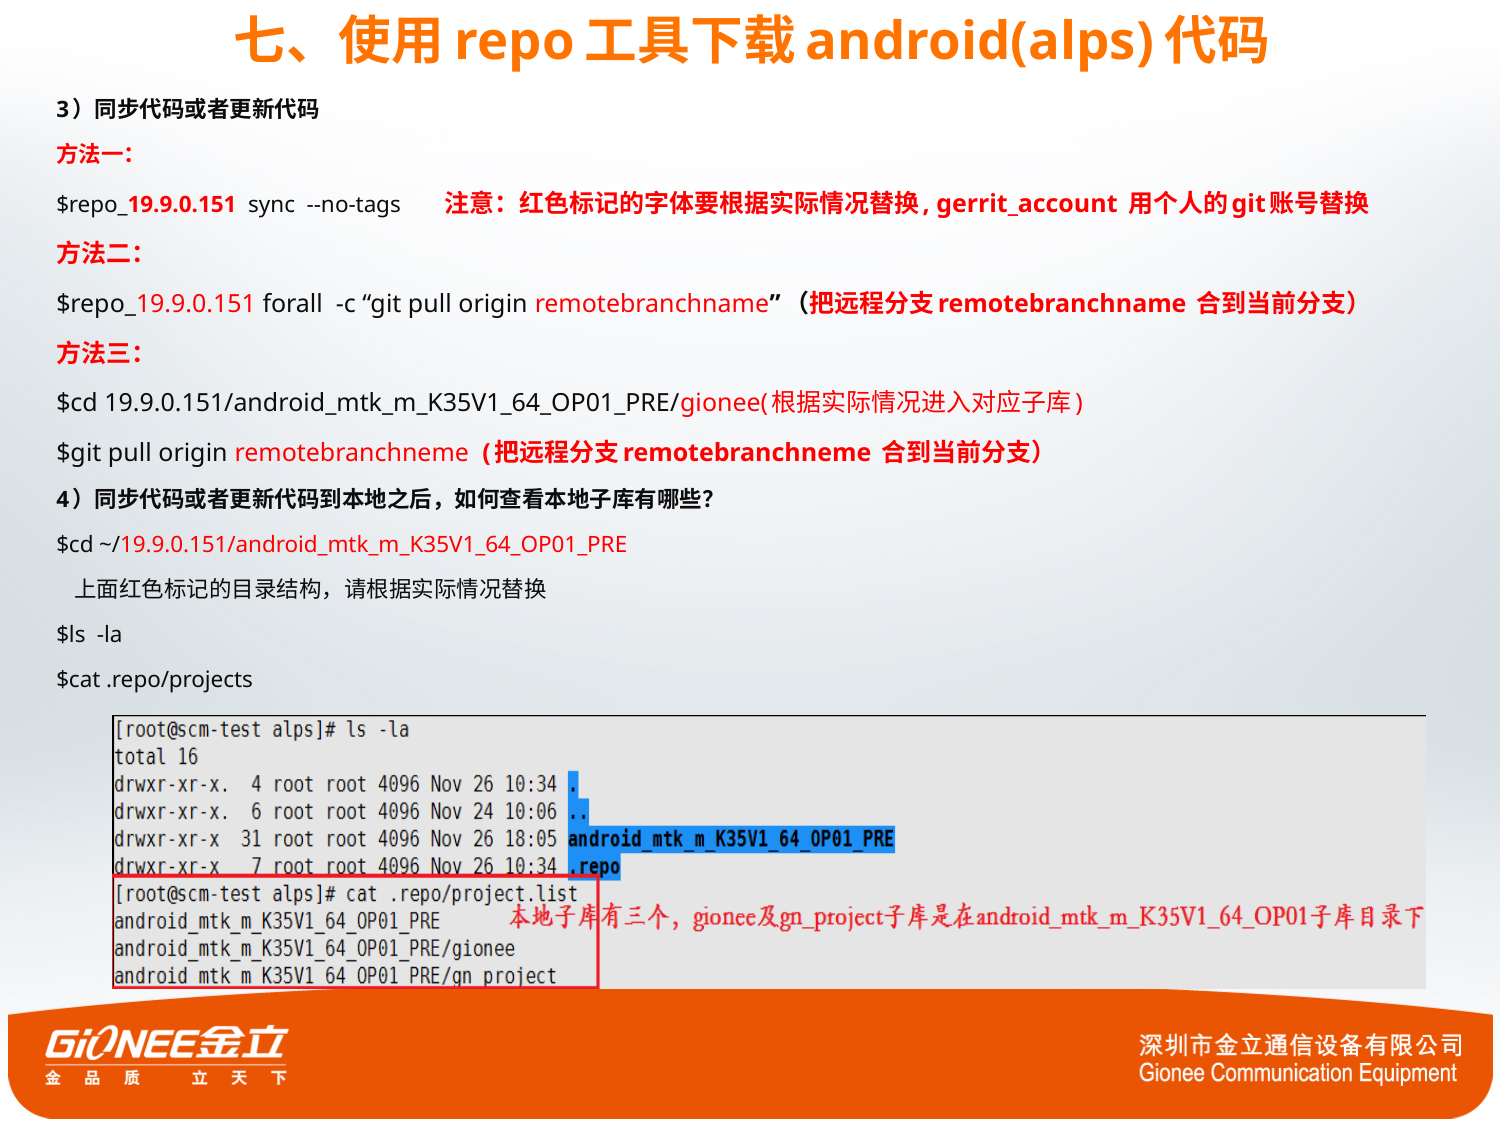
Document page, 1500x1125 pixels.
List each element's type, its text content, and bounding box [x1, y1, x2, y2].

picture [0, 0, 1500, 1125]
title 七、使用repo工具下载android(alps)代码 [76, 0, 1427, 42]
picture [111, 715, 1426, 990]
list 3）同步代码或者更新代码 方法一： $repo_19.9.0.151 sync --no-tags 注意：红色标记的字体要根据实际情况替换, gerrit_account 用个人的git账号替换 方法二： $repo_19.9.0.151 forall -c “git pull origin remotebranchname”（把远程分支remotebranchname 合到当前分支） 方法三： $cd 19.9.0.151/android_mtk_m_K35V1_64_OP01_PRE/gionee(根据实际情况进入对应子库) $git pull origin remotebranchneme (把远程分支remotebranchneme 合到当前分支） 4）同步代码或者更新代码到本地之后，如何查看本地子库有哪些？ $cd ~/19.9.0.151/android_mtk_m_K35V1_64_OP01_PRE 上面红色标记的目录结构，请根据实际情况替换 $ls -la $cat .repo/projects [41, 42, 1451, 1059]
